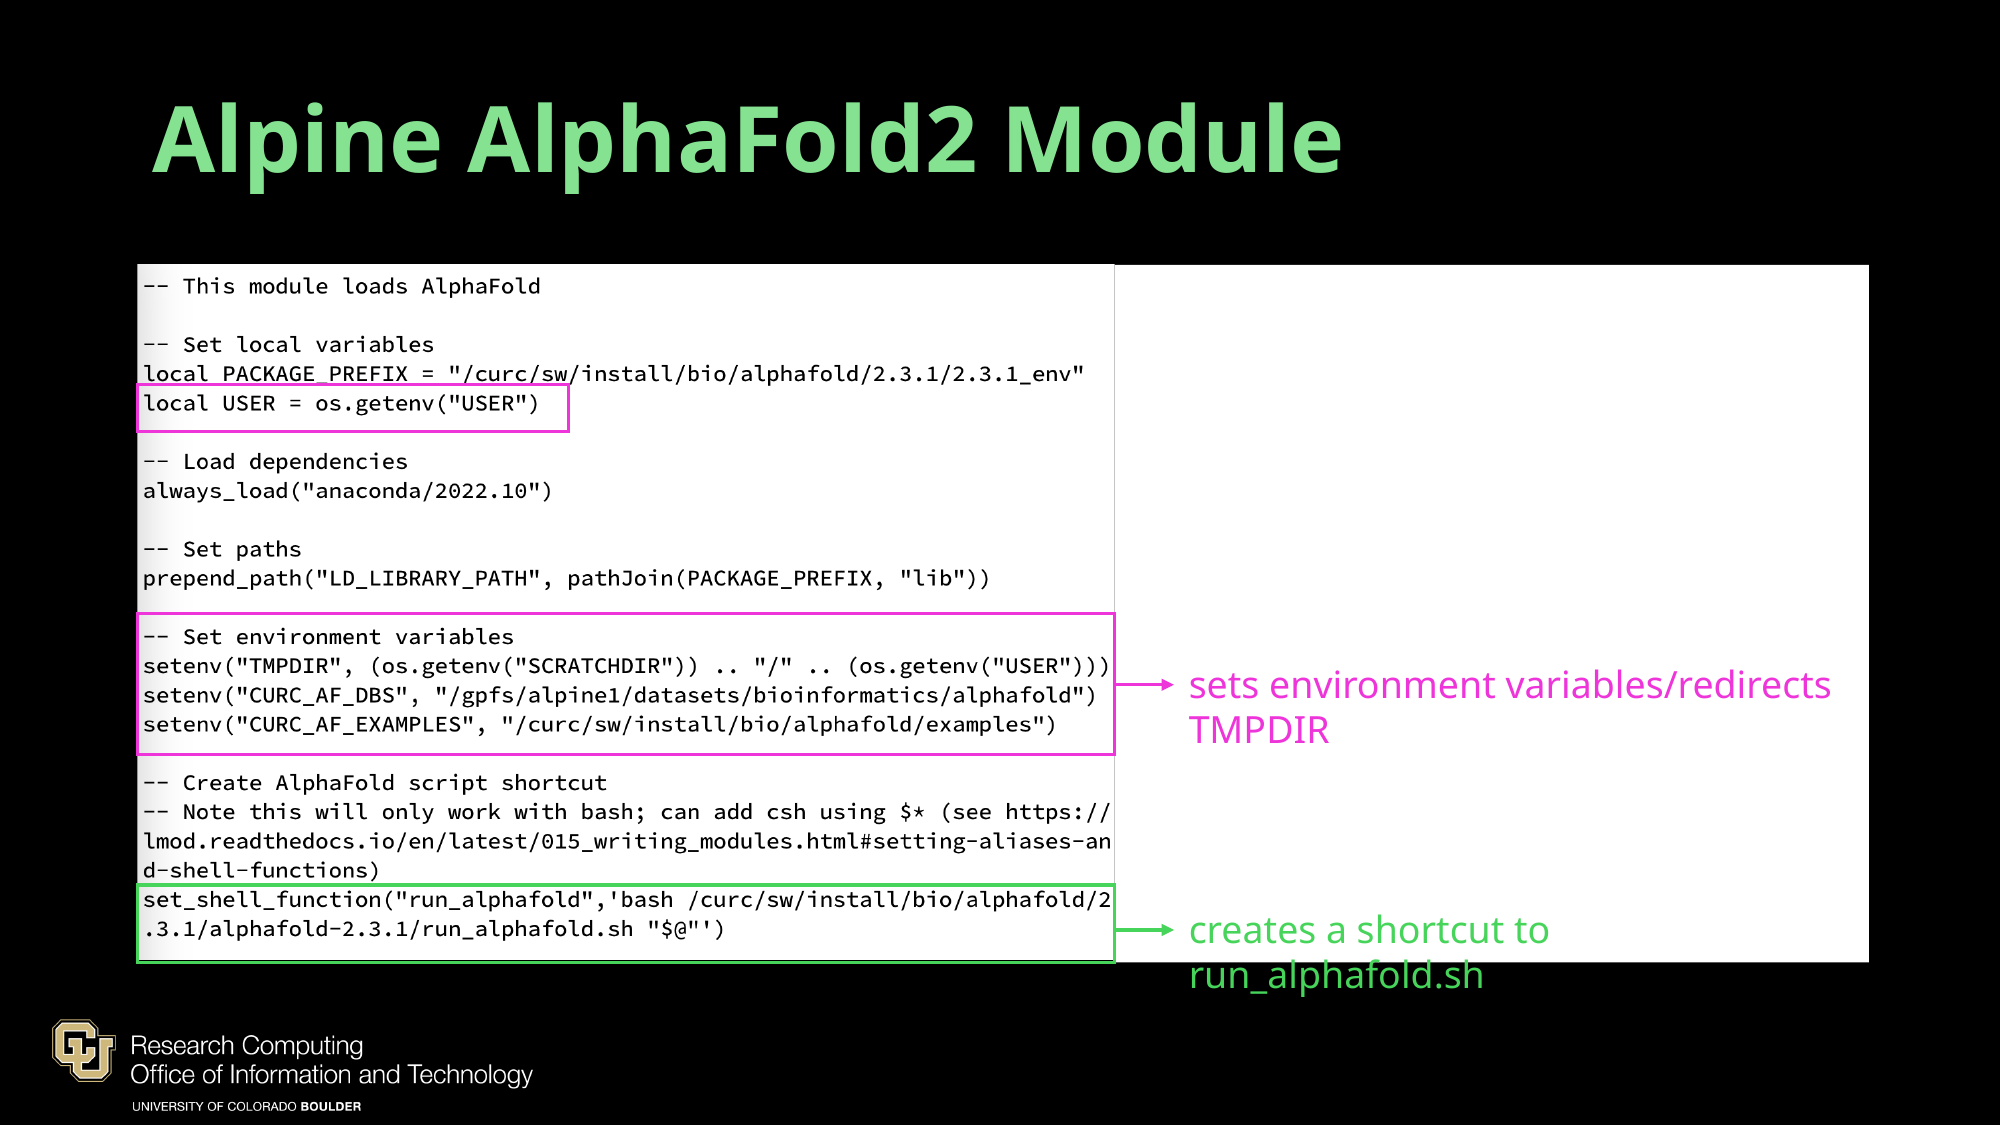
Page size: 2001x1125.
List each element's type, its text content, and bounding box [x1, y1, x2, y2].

title Alpine AlphaFold2 Module [137, 34, 1863, 252]
picture [52, 1019, 533, 1111]
text_box [1113, 263, 1870, 964]
picture [136, 264, 1116, 961]
text_box creates a shortcut to run_alphafold.sh [1173, 899, 1869, 1004]
text_box sets environment variables/redirects TMPDIR [1173, 653, 1869, 759]
